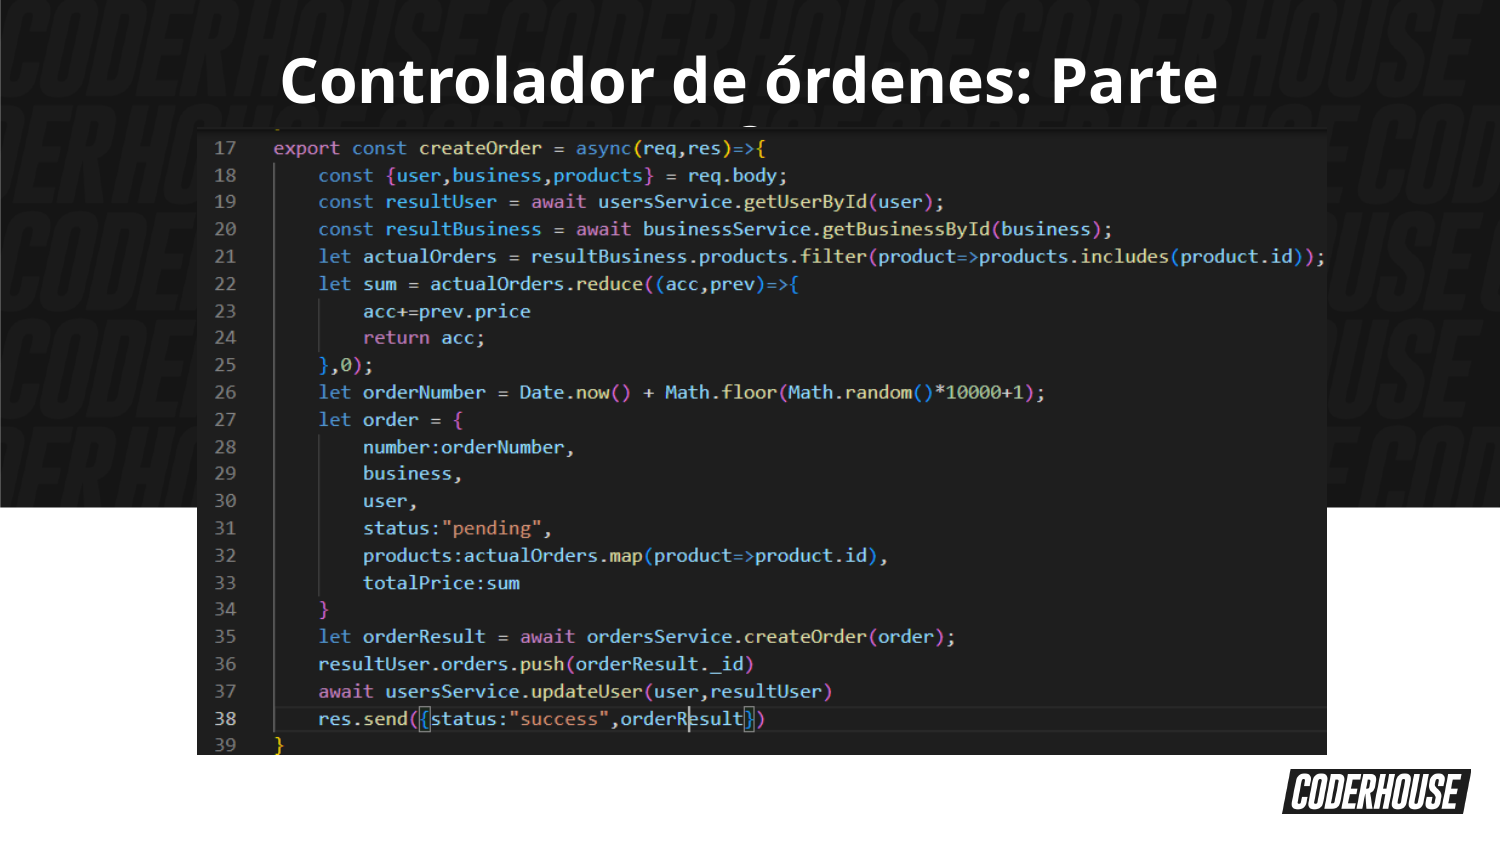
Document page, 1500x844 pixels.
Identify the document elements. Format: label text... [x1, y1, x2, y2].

text_box Controlador de órdenes: Parte 2 [239, 35, 1261, 126]
picture [0, 0, 1500, 844]
